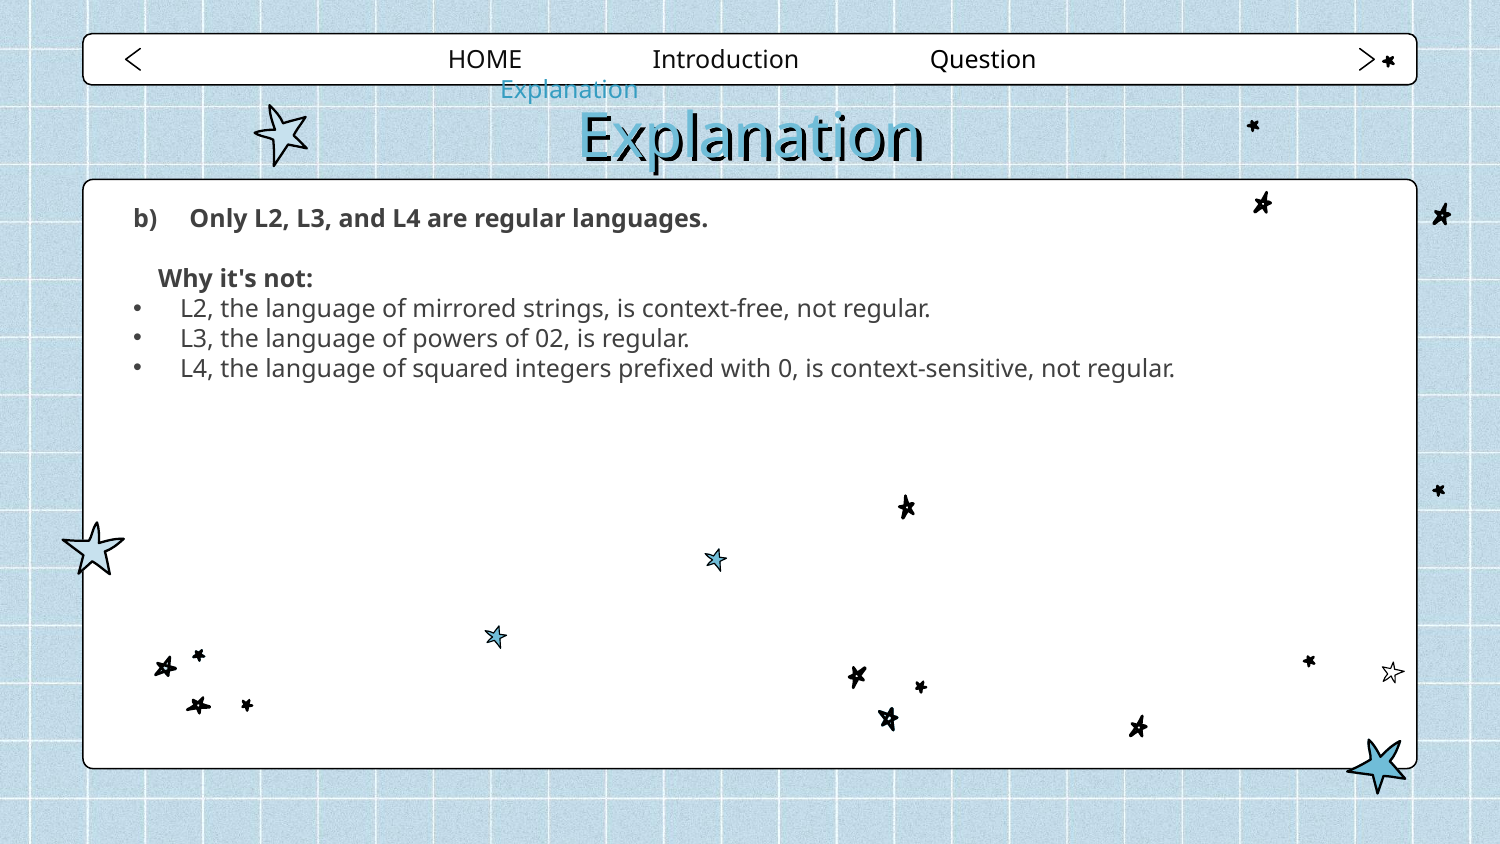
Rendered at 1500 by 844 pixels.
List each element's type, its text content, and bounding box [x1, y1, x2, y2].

title Explanation [118, 93, 1382, 172]
text_box [82, 33, 1417, 85]
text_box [153, 648, 254, 715]
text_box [65, 516, 121, 581]
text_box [704, 548, 728, 572]
list Only L2, L3, and L4 are regular languages. Why it's not: L2, the language of mirrored strings, is context-free, not regular. L3, the language of powers of 02, is regular. L4, the language of squared integers prefixed with 0, is context-sensitive, not regular. [118, 187, 1382, 759]
text_box [897, 494, 915, 520]
text_box [1253, 190, 1272, 214]
text_box [1432, 202, 1452, 226]
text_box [253, 103, 309, 168]
picture [0, 0, 1500, 844]
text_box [1350, 732, 1406, 797]
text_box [1381, 661, 1406, 684]
text_box [1432, 484, 1446, 497]
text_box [484, 625, 508, 650]
text_box [1302, 655, 1316, 668]
text_box [1246, 120, 1260, 133]
text_box HOME Introduction Question Explanation [433, 35, 1125, 111]
text_box [1129, 714, 1148, 738]
text_box [1381, 55, 1395, 68]
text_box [847, 665, 928, 732]
